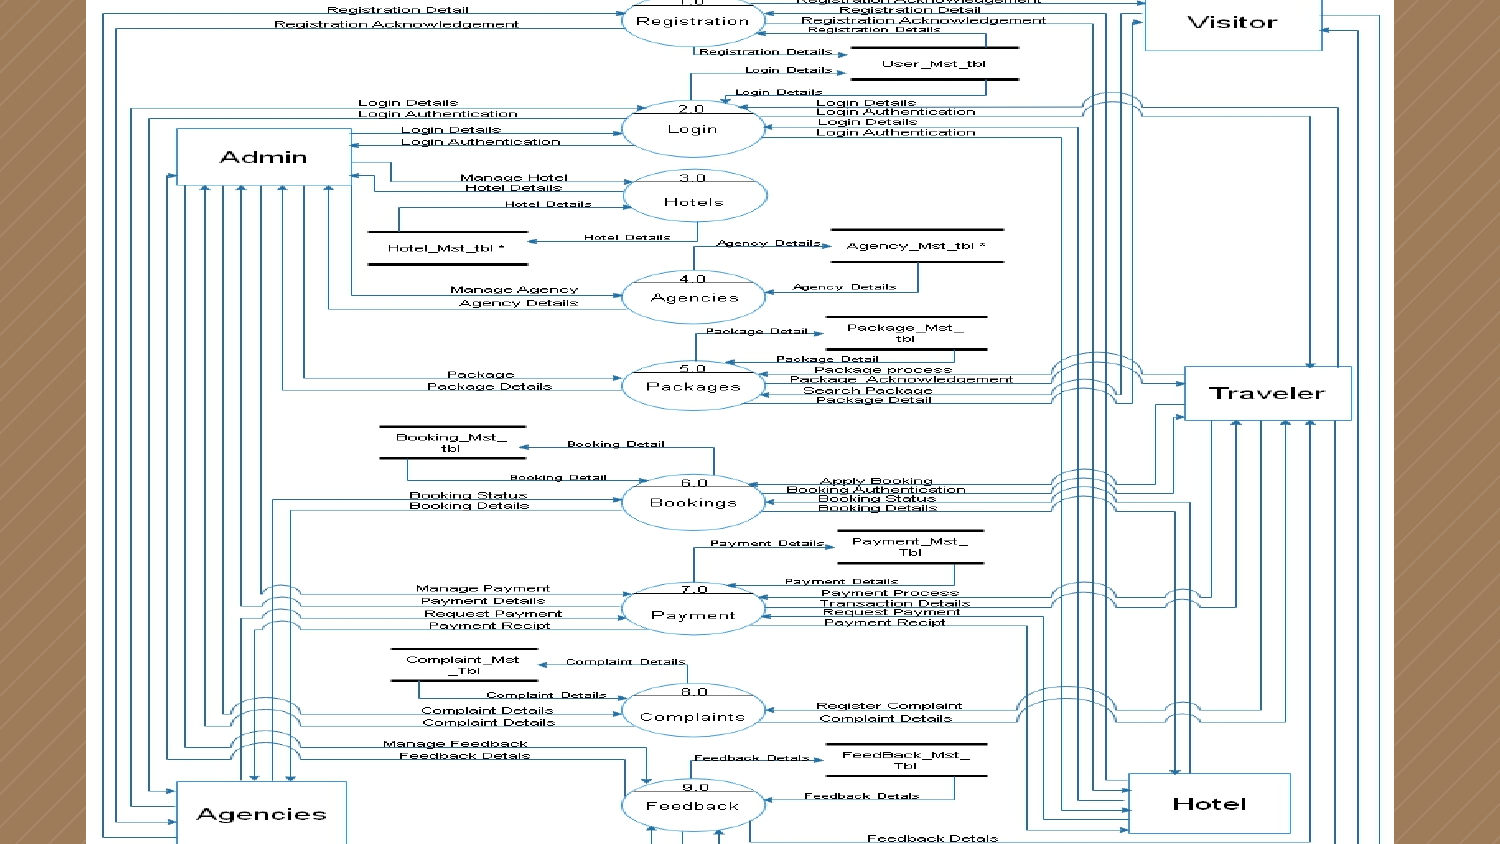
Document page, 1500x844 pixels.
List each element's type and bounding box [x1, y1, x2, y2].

picture [86, 0, 1395, 844]
